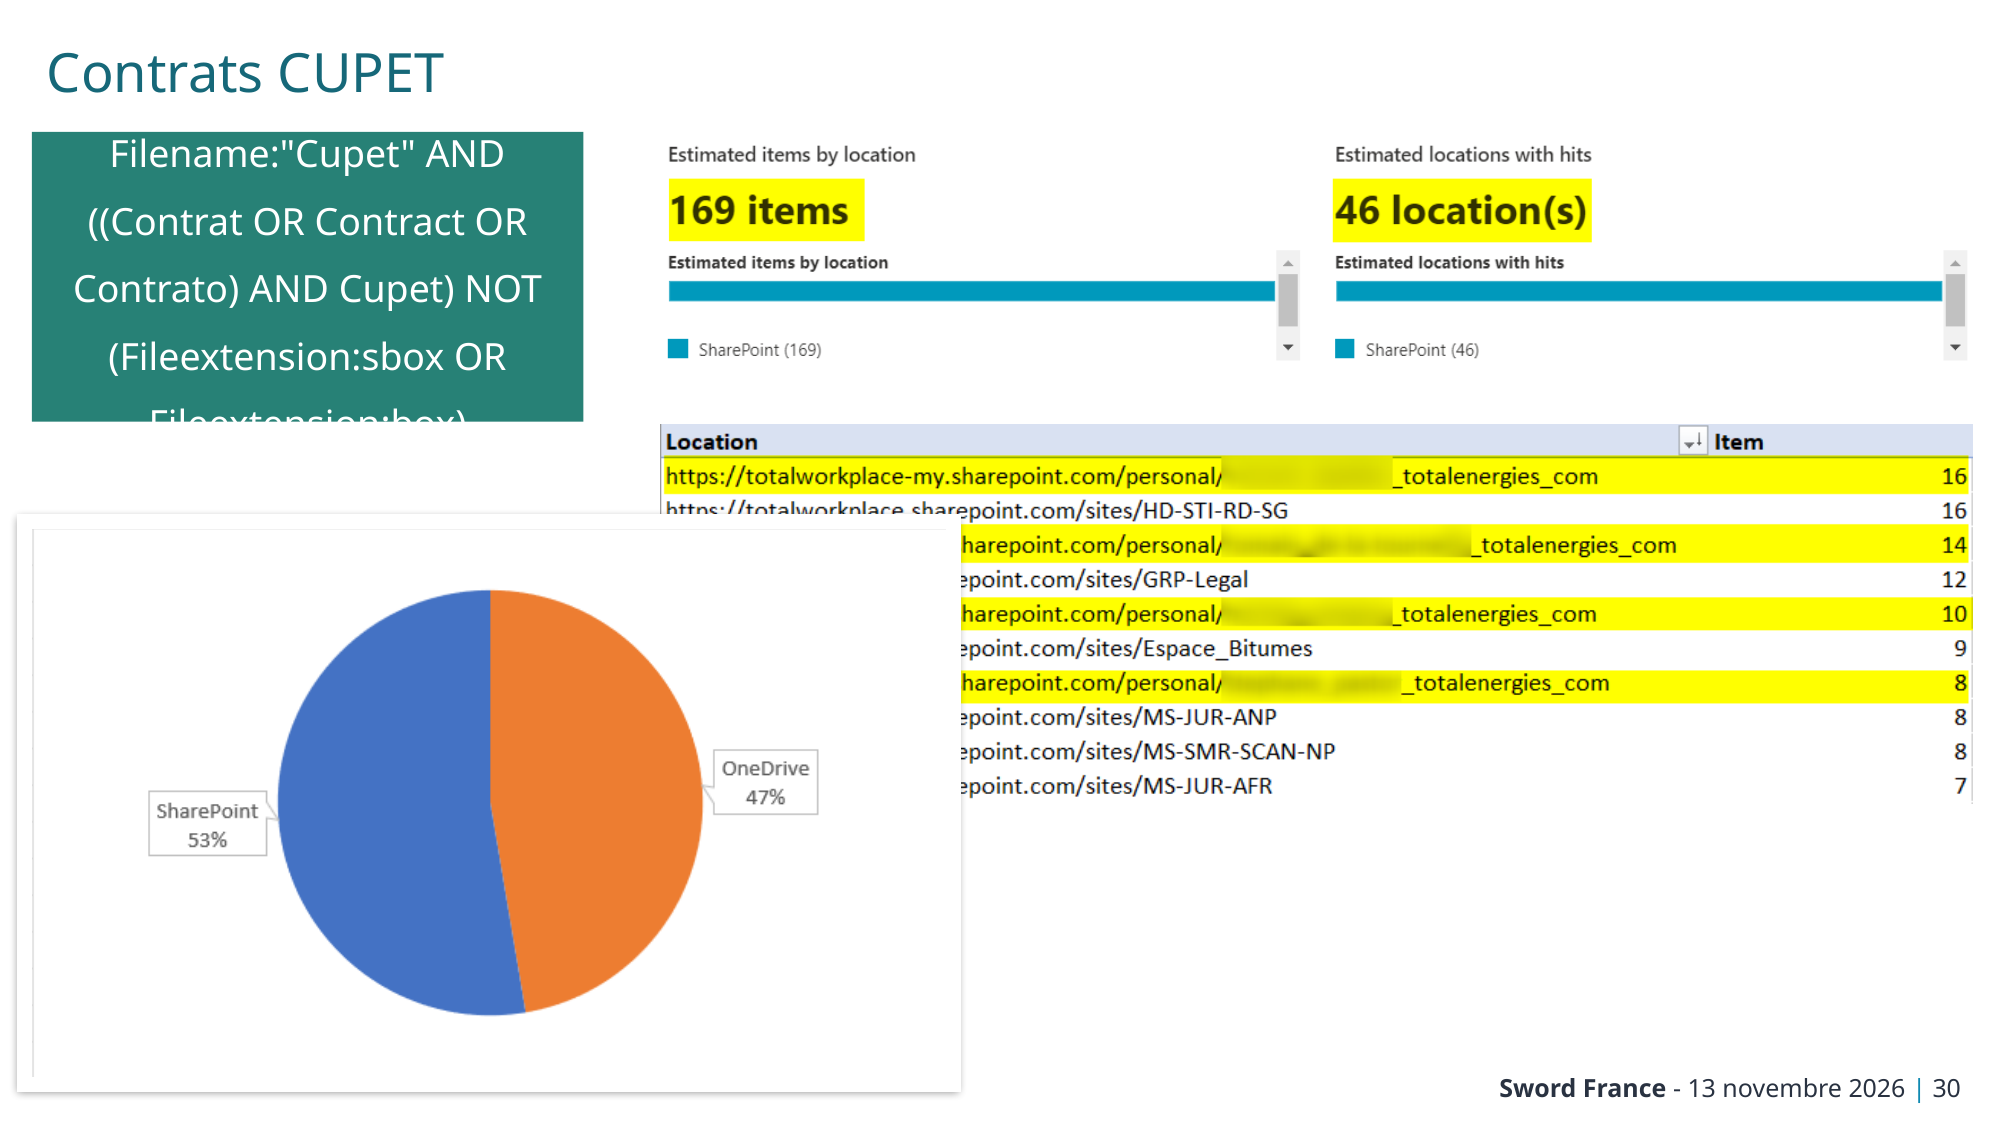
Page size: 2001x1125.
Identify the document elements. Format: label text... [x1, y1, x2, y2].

picture [659, 131, 1973, 381]
title Contrats CUPET [31, 47, 1936, 103]
picture [31, 424, 1973, 1078]
text_box Filename:"Cupet" AND ((Contrat OR Contract OR Contrato) AND Cupet) NOT (Fileextension:sbox OR Fileextension:box) [31, 131, 584, 423]
